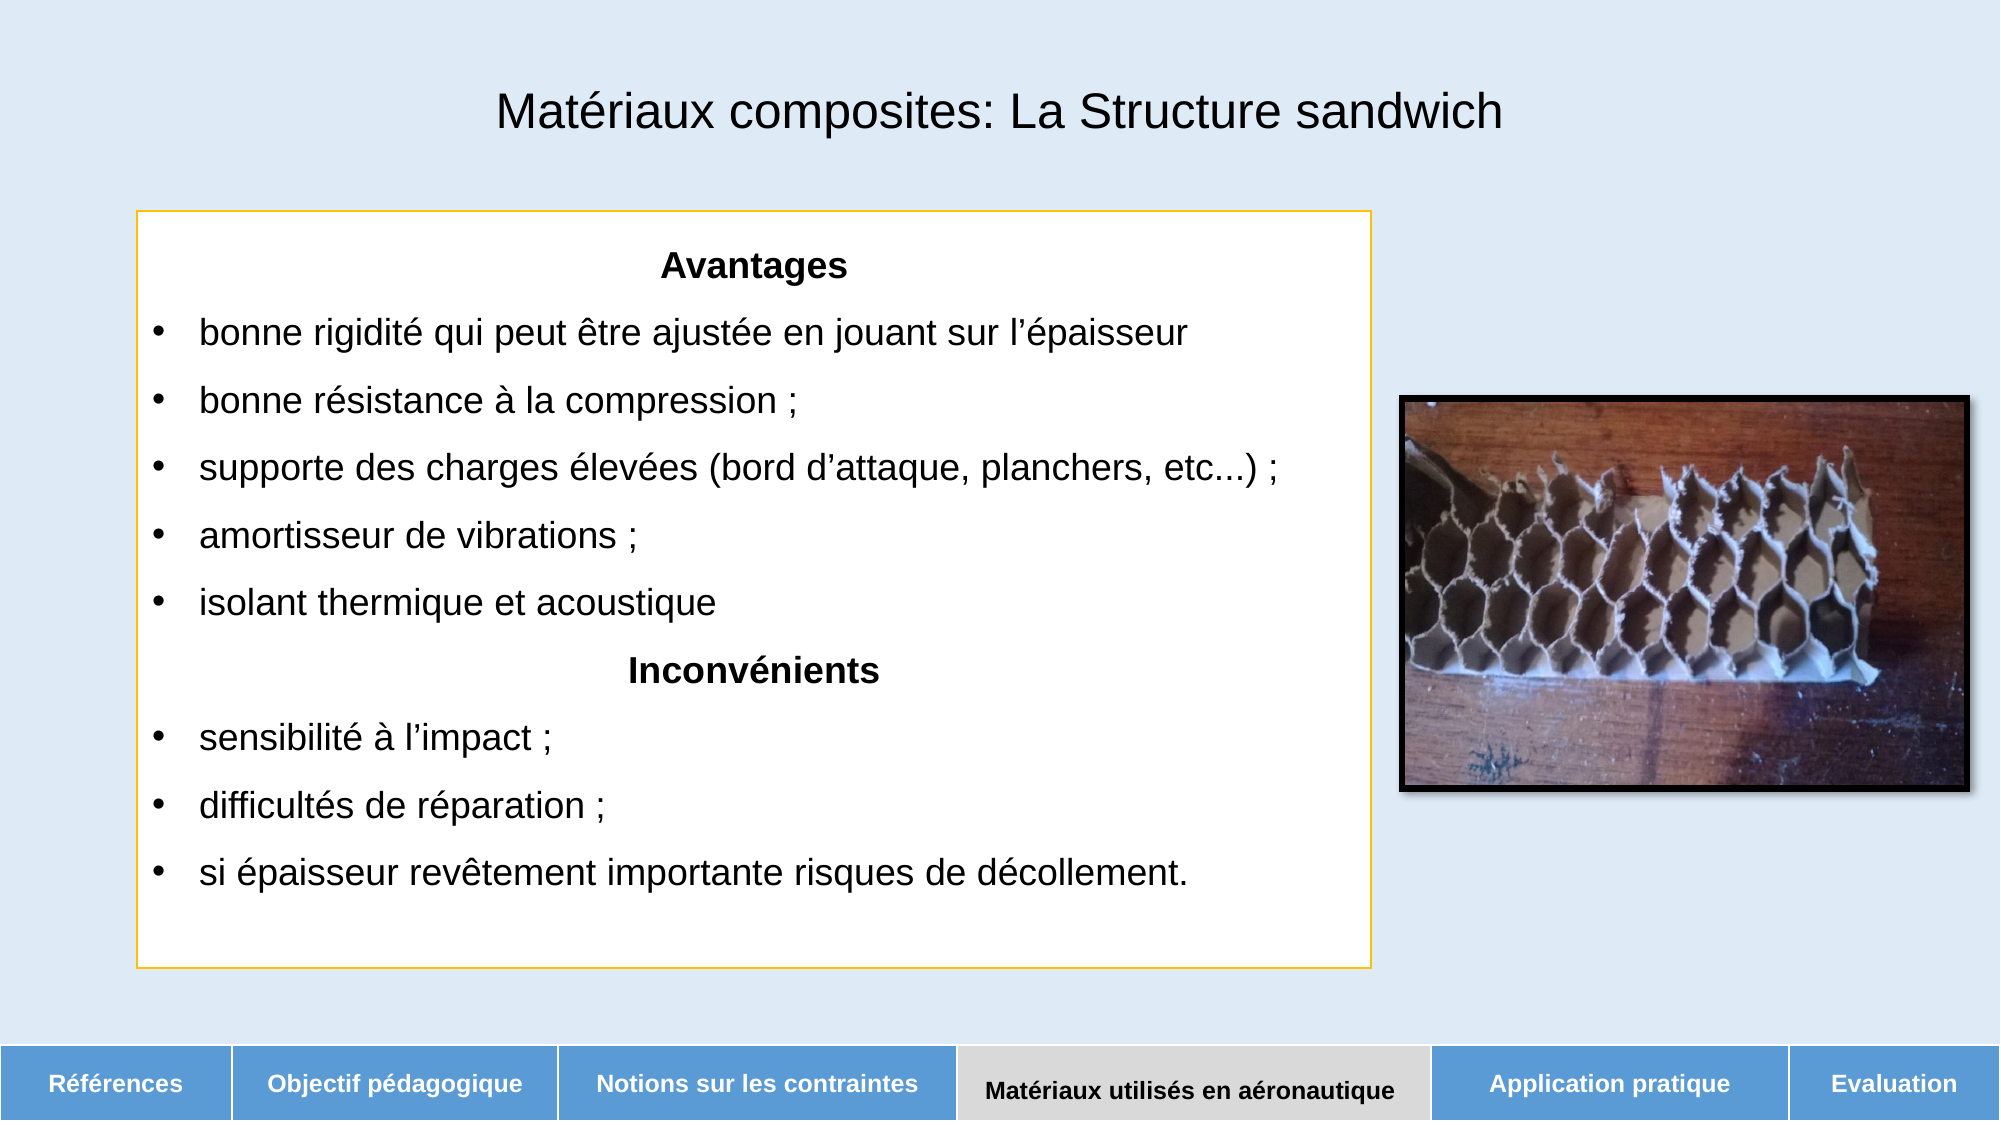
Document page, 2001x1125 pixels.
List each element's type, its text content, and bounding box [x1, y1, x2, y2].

title Matériaux composites: La Structure sandwich [137, 59, 1863, 165]
table_header Evaluation [1790, 1046, 1999, 1120]
table_header Notions sur les contraintes [559, 1046, 956, 1120]
table_header Objectif pédagogique [233, 1046, 557, 1120]
table_header Matériaux utilisés en aéronautique [958, 1046, 1430, 1120]
text_box Avantages bonne rigidité qui peut être ajustée en jouant sur l’épaisseur bonne résistance à la compression ; supporte des charges élevées (bord d’attaque, planchers, etc...) ; amortisseur de vibrations ; isolant thermique et acoustique Inconvénients sensibilité à l’impact ; difficultés de réparation ; si épaisseur revêtement importante risques de décollement. [136, 210, 1372, 969]
table_header Application pratique [1432, 1046, 1788, 1120]
table_header Références [1, 1046, 231, 1120]
picture [1404, 401, 1964, 786]
